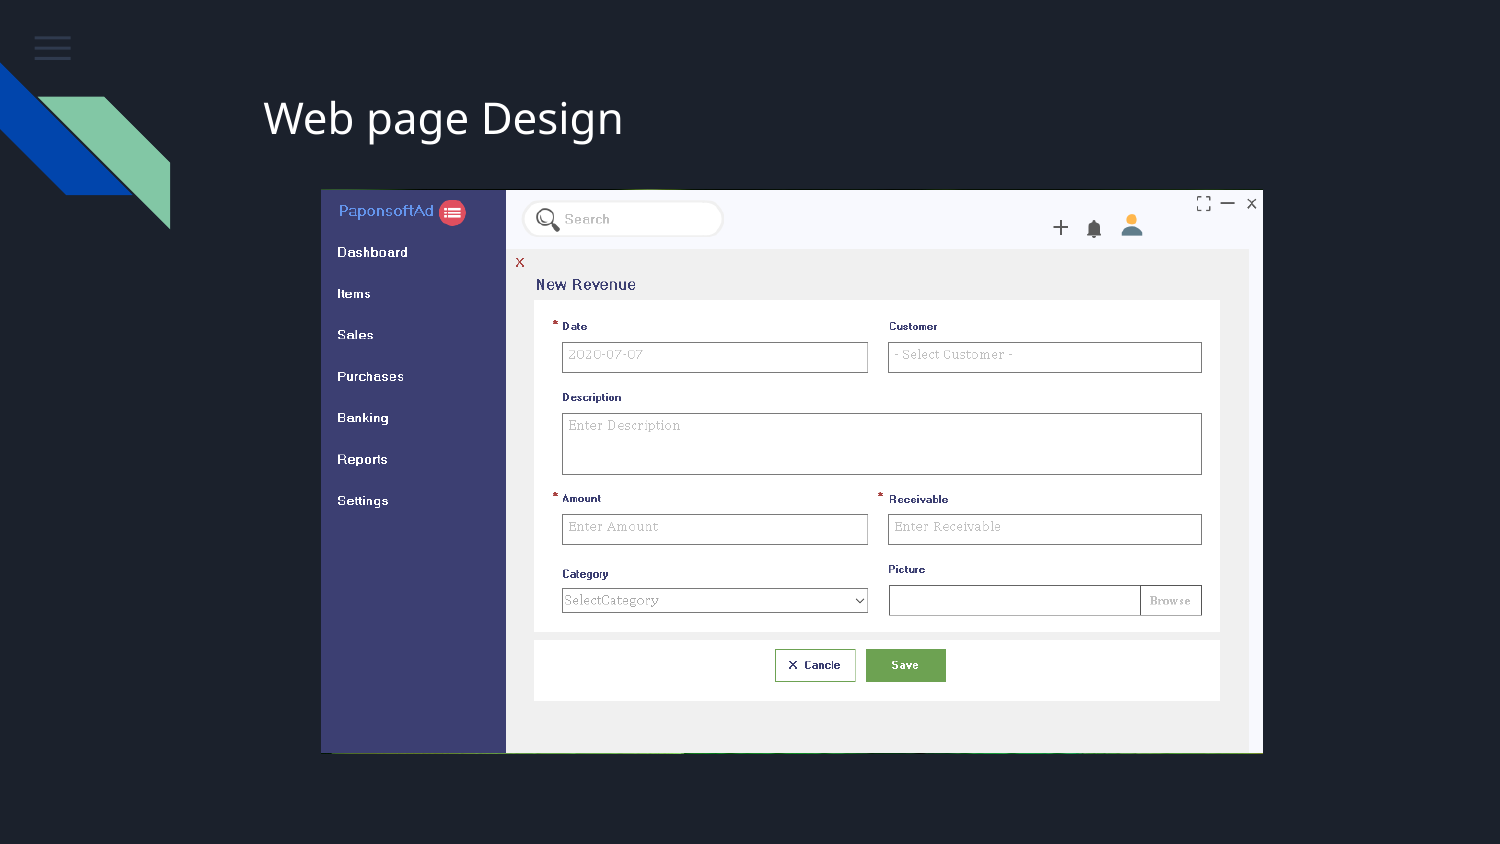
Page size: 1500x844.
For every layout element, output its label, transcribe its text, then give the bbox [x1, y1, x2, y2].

picture [321, 189, 1263, 754]
title Web page Design [248, 49, 1026, 161]
